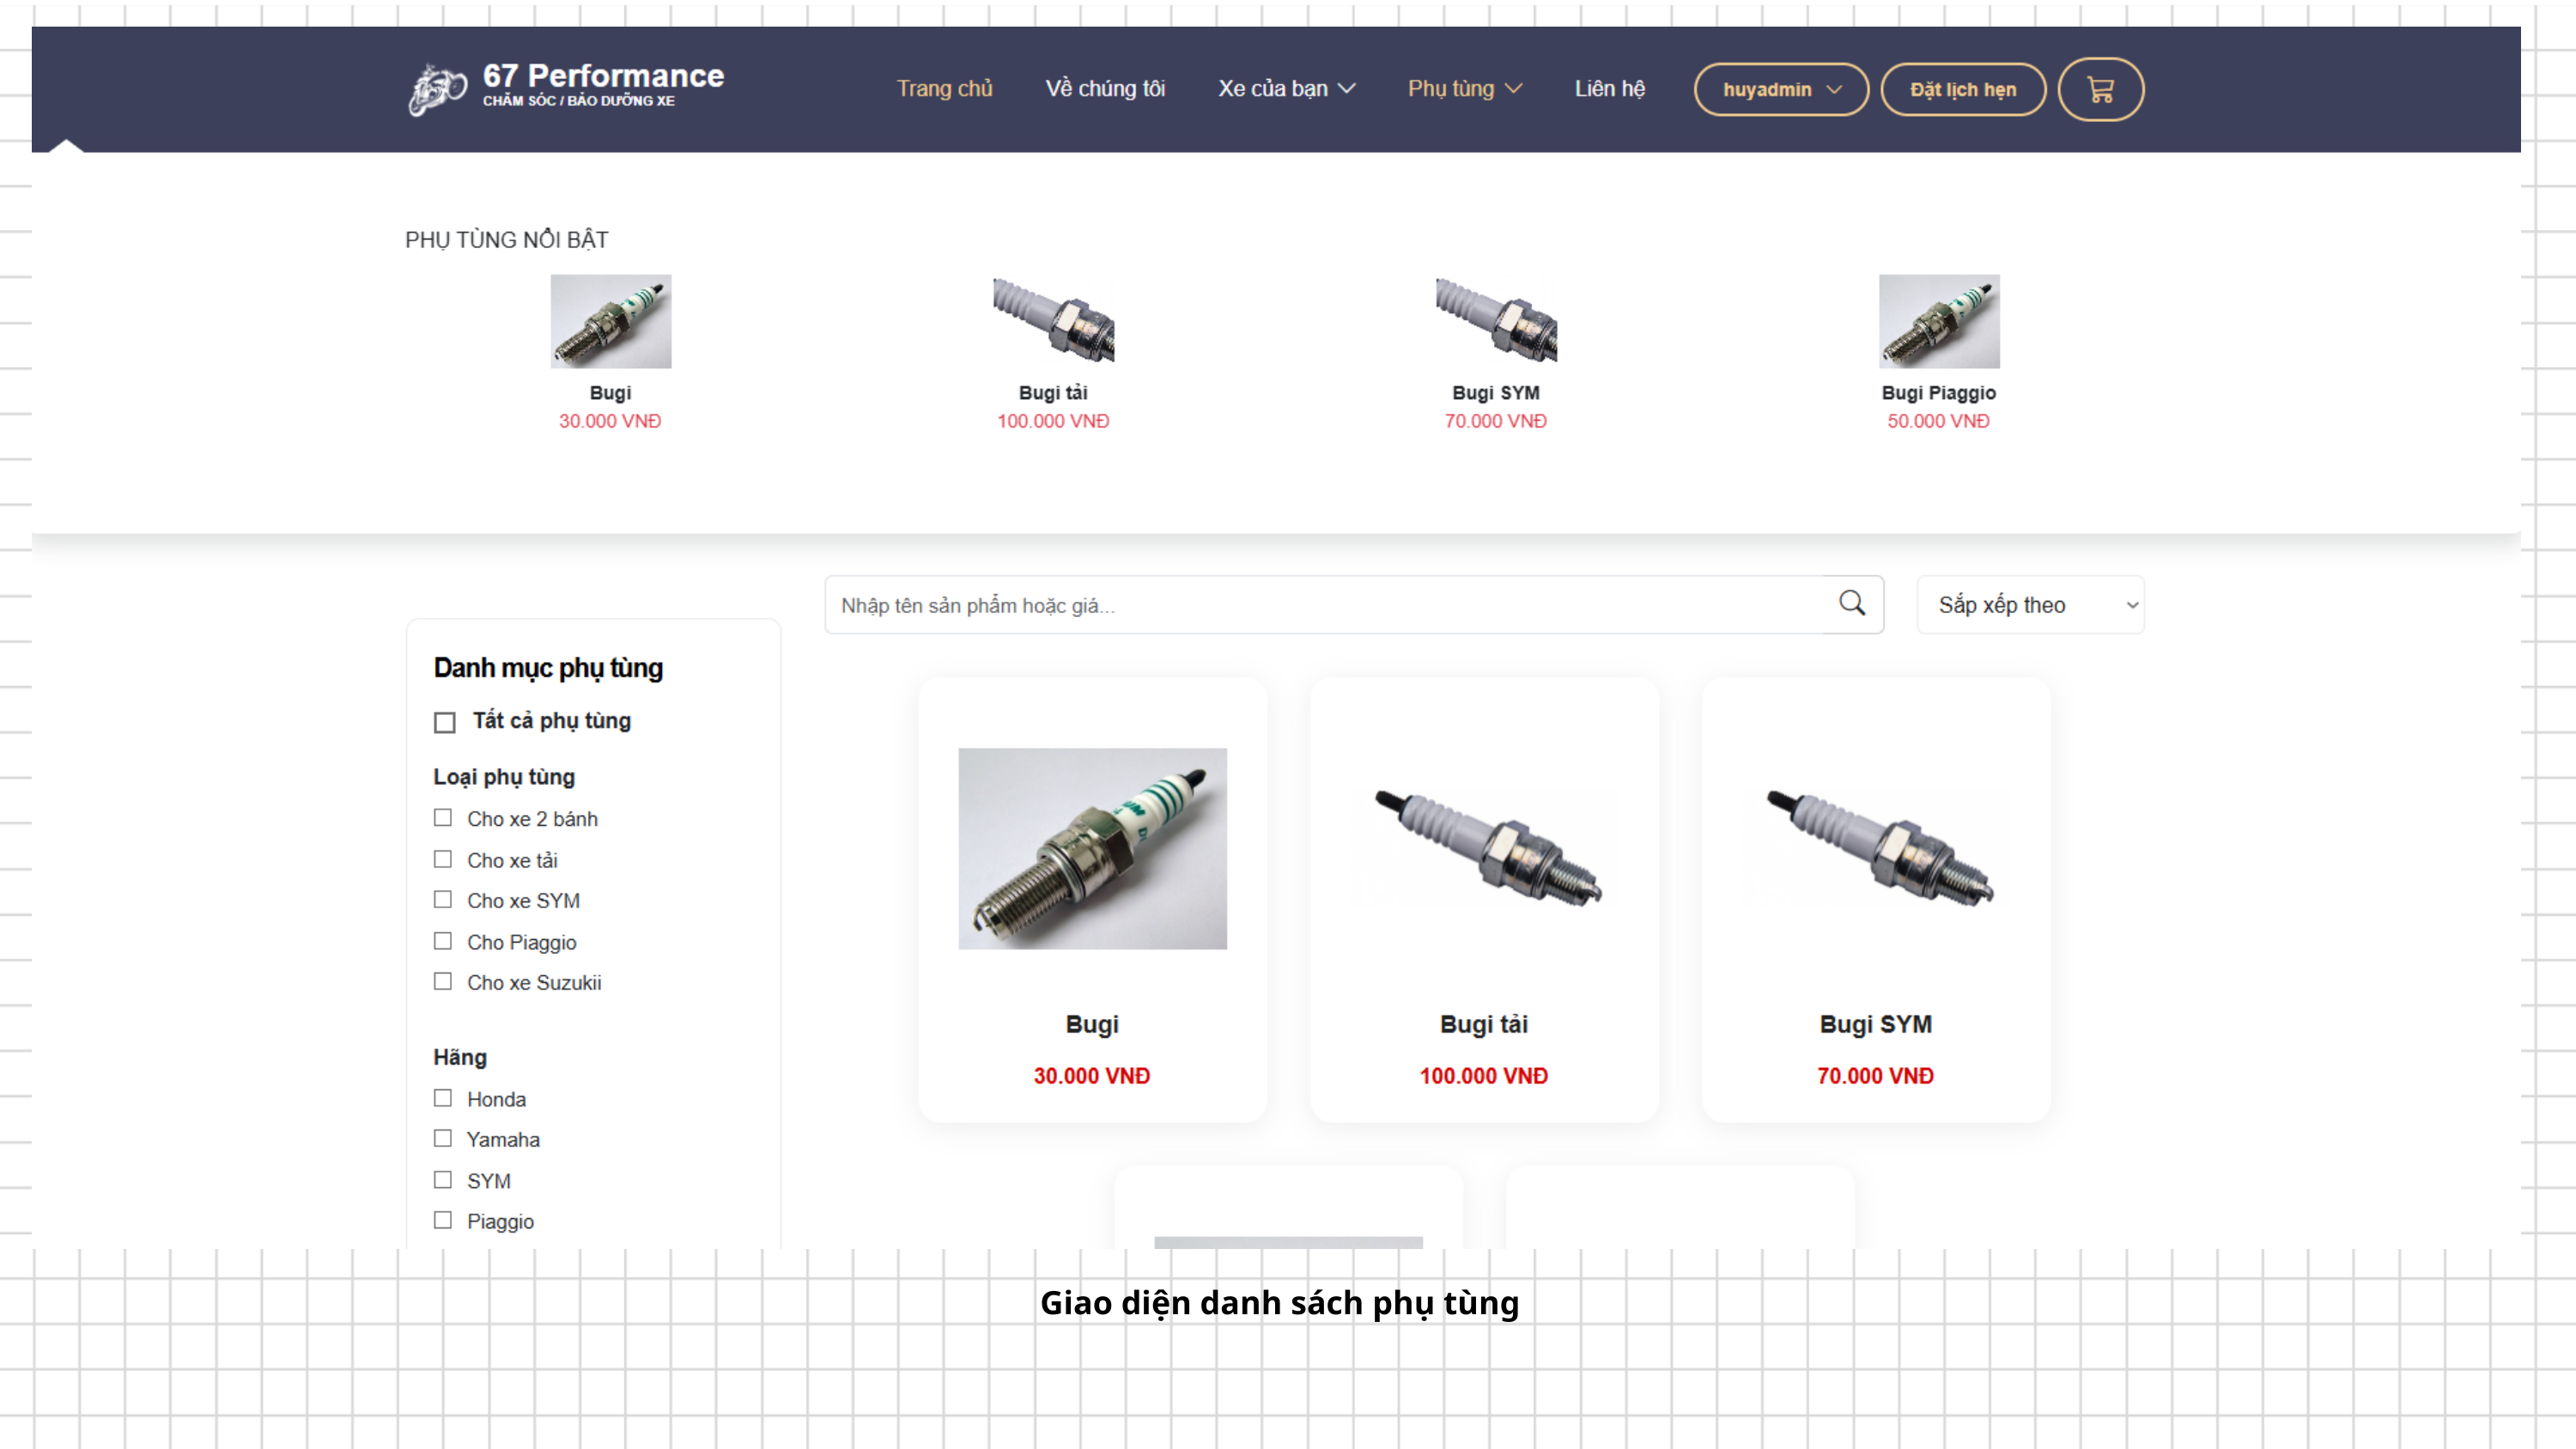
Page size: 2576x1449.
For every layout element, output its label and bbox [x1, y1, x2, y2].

text_box [0, 0, 769, 208]
picture [32, 26, 2522, 1249]
text_box [0, 5, 2576, 1449]
